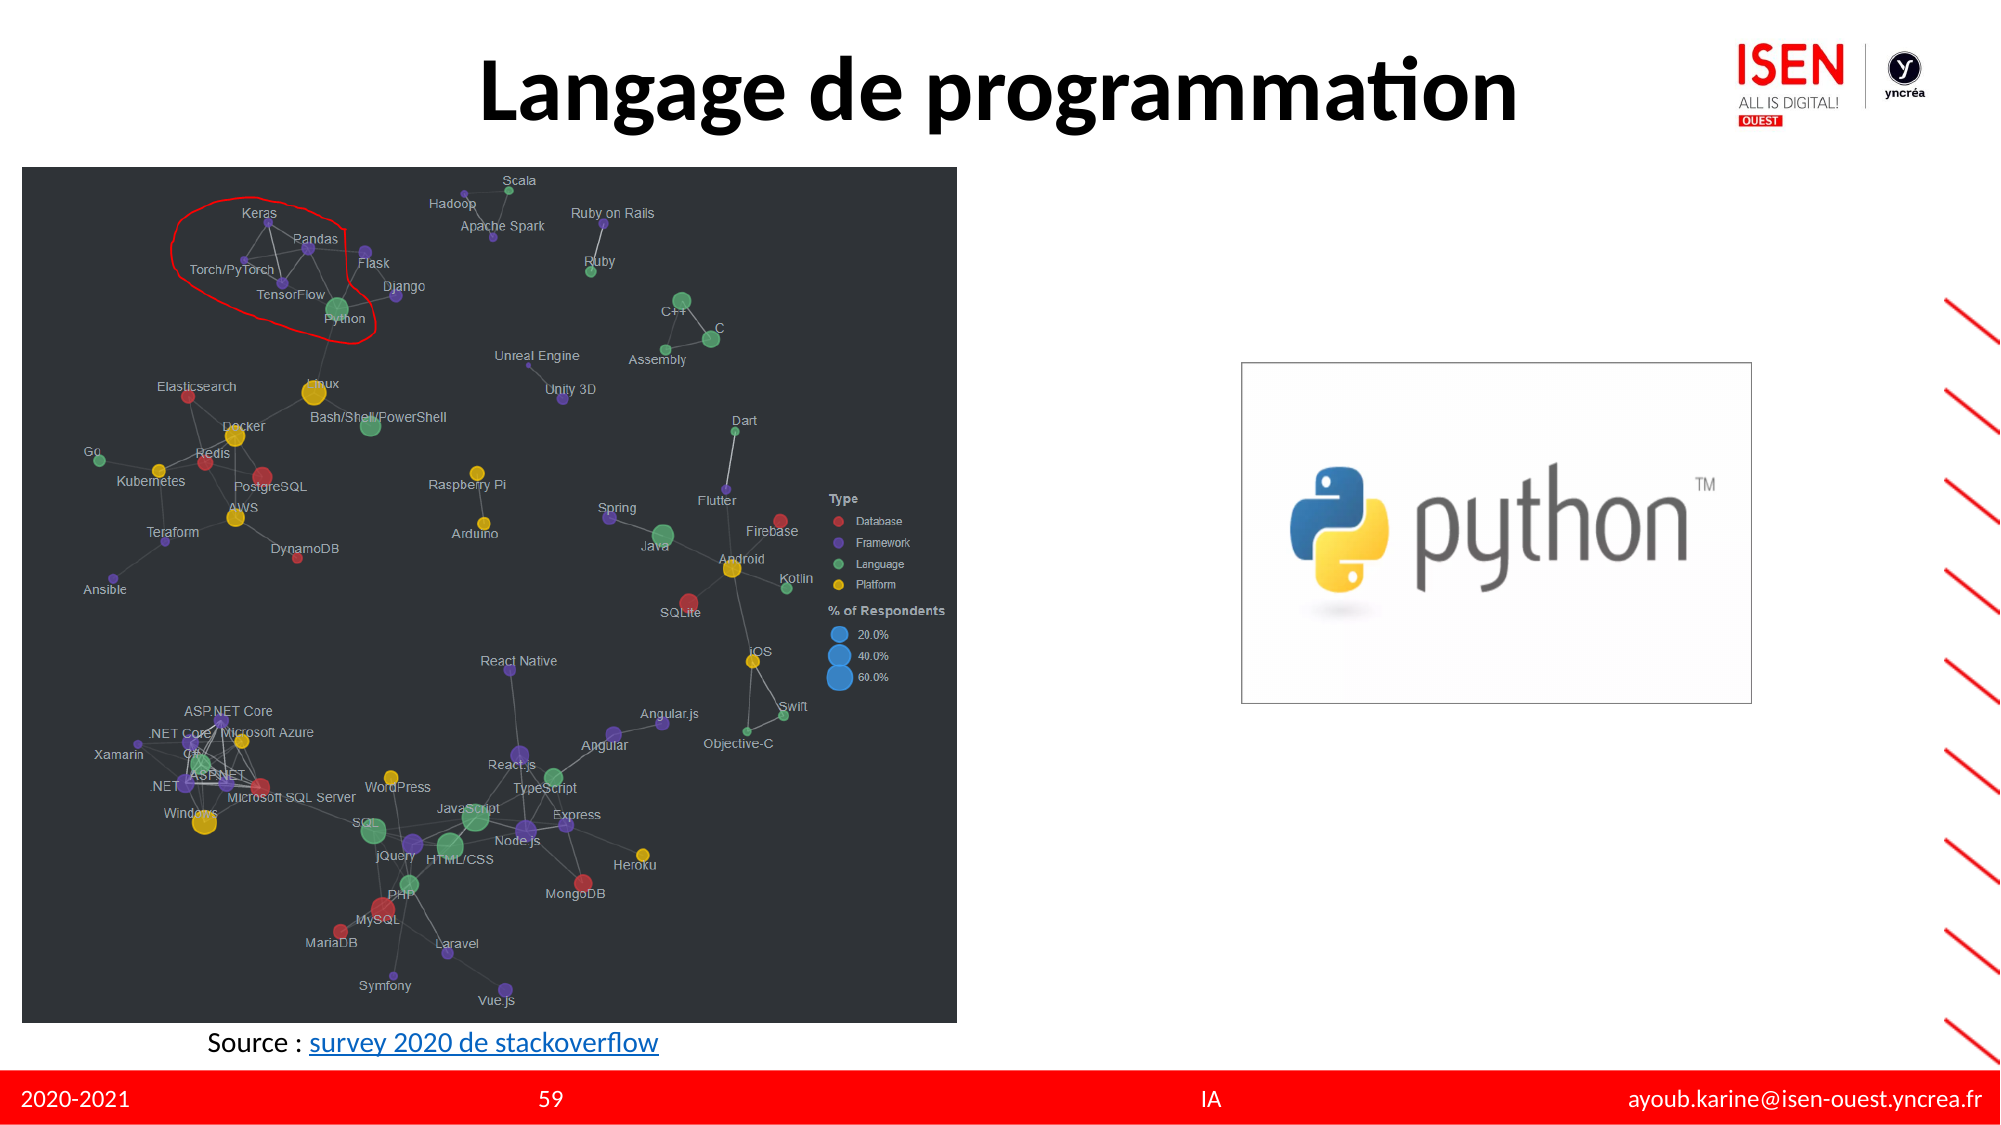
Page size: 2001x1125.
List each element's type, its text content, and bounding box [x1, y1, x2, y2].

picture [1863, 30, 1945, 139]
picture [1944, 255, 2000, 1070]
text_box Source : survey 2020 de stackoverflow [192, 1031, 677, 1086]
title Langage de programmation [137, 16, 1863, 165]
footer IA ayoub.karine@isen-ouest.yncrea.fr [699, 1070, 2000, 1125]
slide_number ‹#› [486, 1086, 579, 1125]
slide_number 2020-2021 [5, 1070, 456, 1125]
picture [22, 166, 957, 1023]
picture [1241, 362, 1752, 704]
